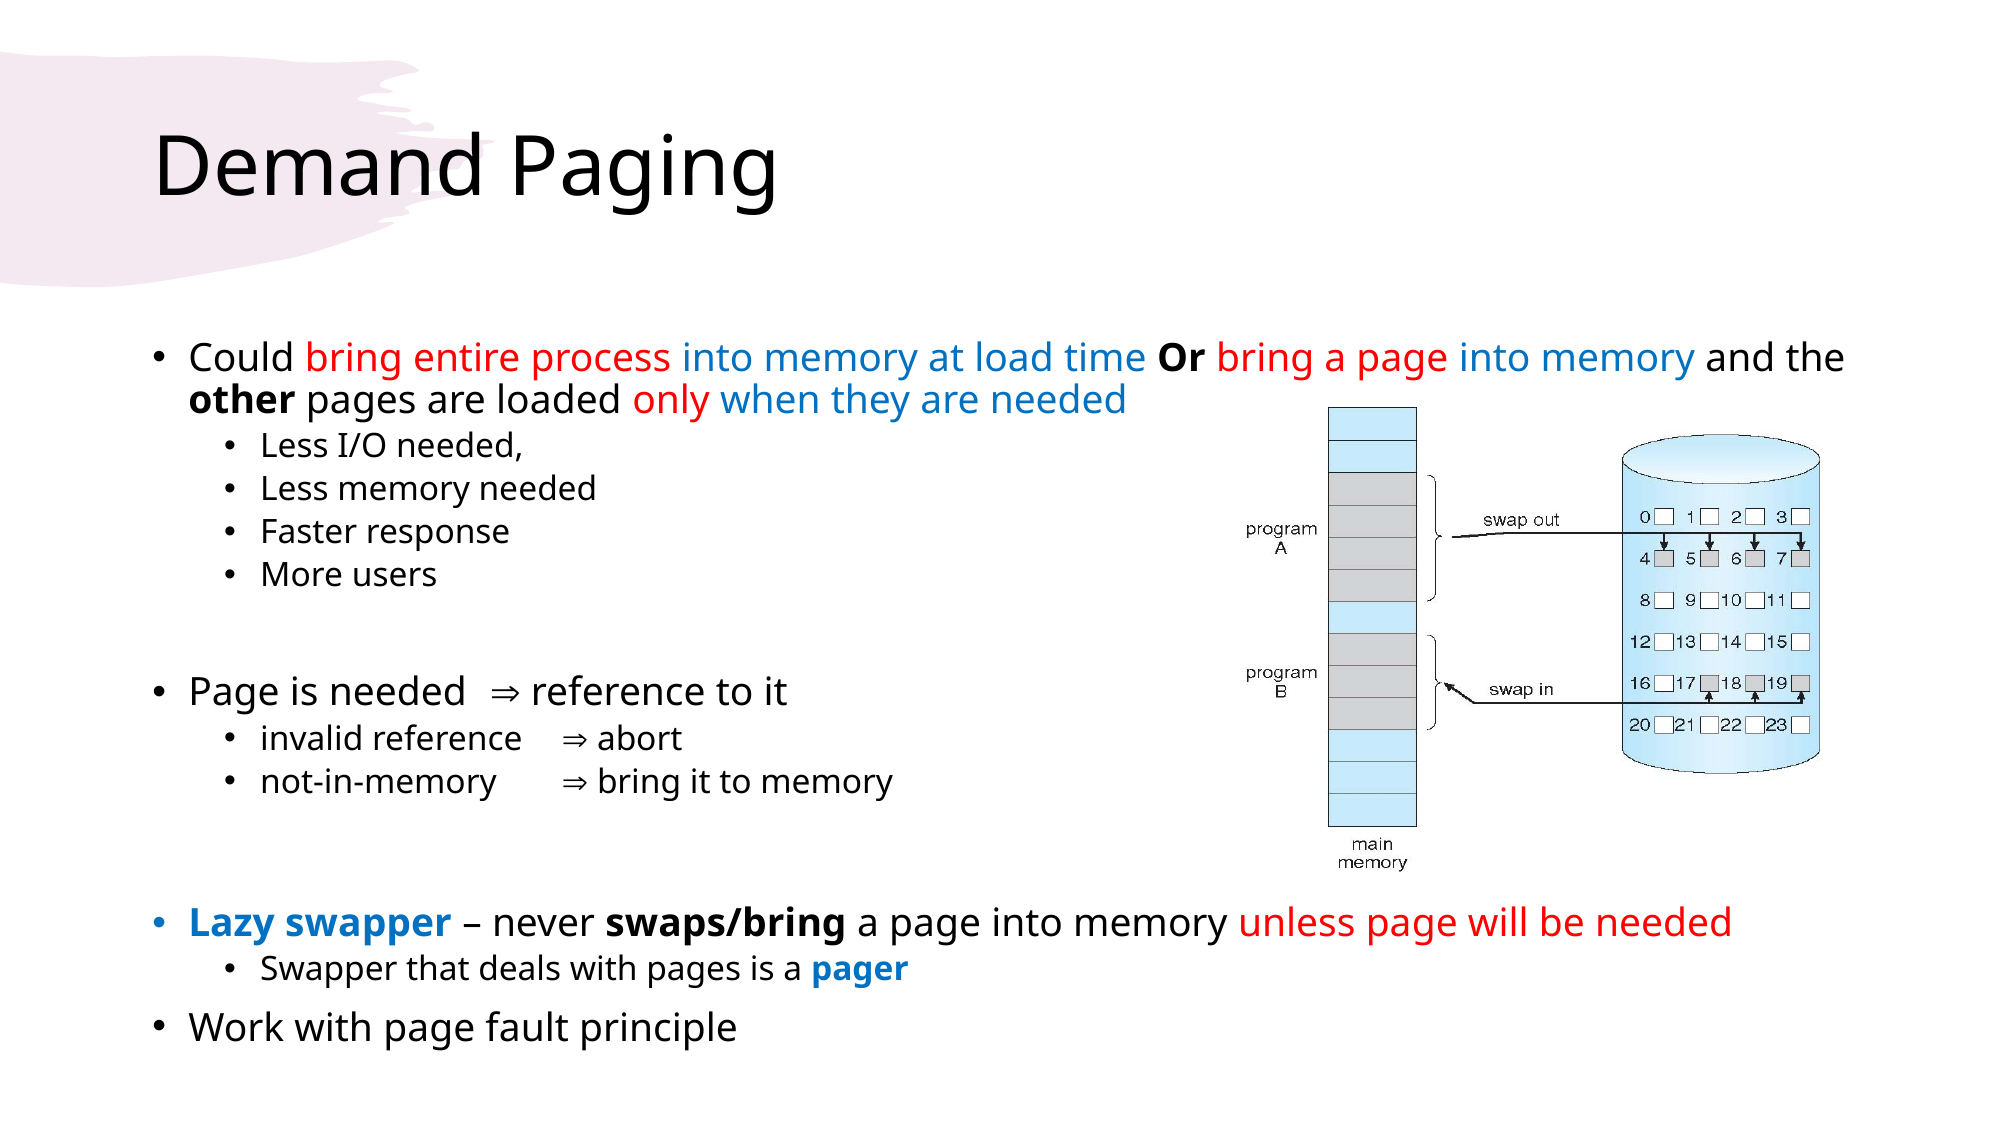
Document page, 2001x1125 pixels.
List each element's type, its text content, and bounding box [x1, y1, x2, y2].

list Could bring entire process into memory at load time Or bring a page into memory and the other pages are loaded only when they are needed Less I/O needed, Less memory needed Faster response More users Page is needed  reference to it invalid reference  abort not-in-memory  bring it to memory Lazy swapper – never swaps/bring a page into memory unless page will be needed Swapper that deals with pages is a pager Work with page fault principle [137, 329, 1863, 1066]
picture [1245, 407, 1820, 872]
title Demand Paging [137, 59, 1863, 278]
